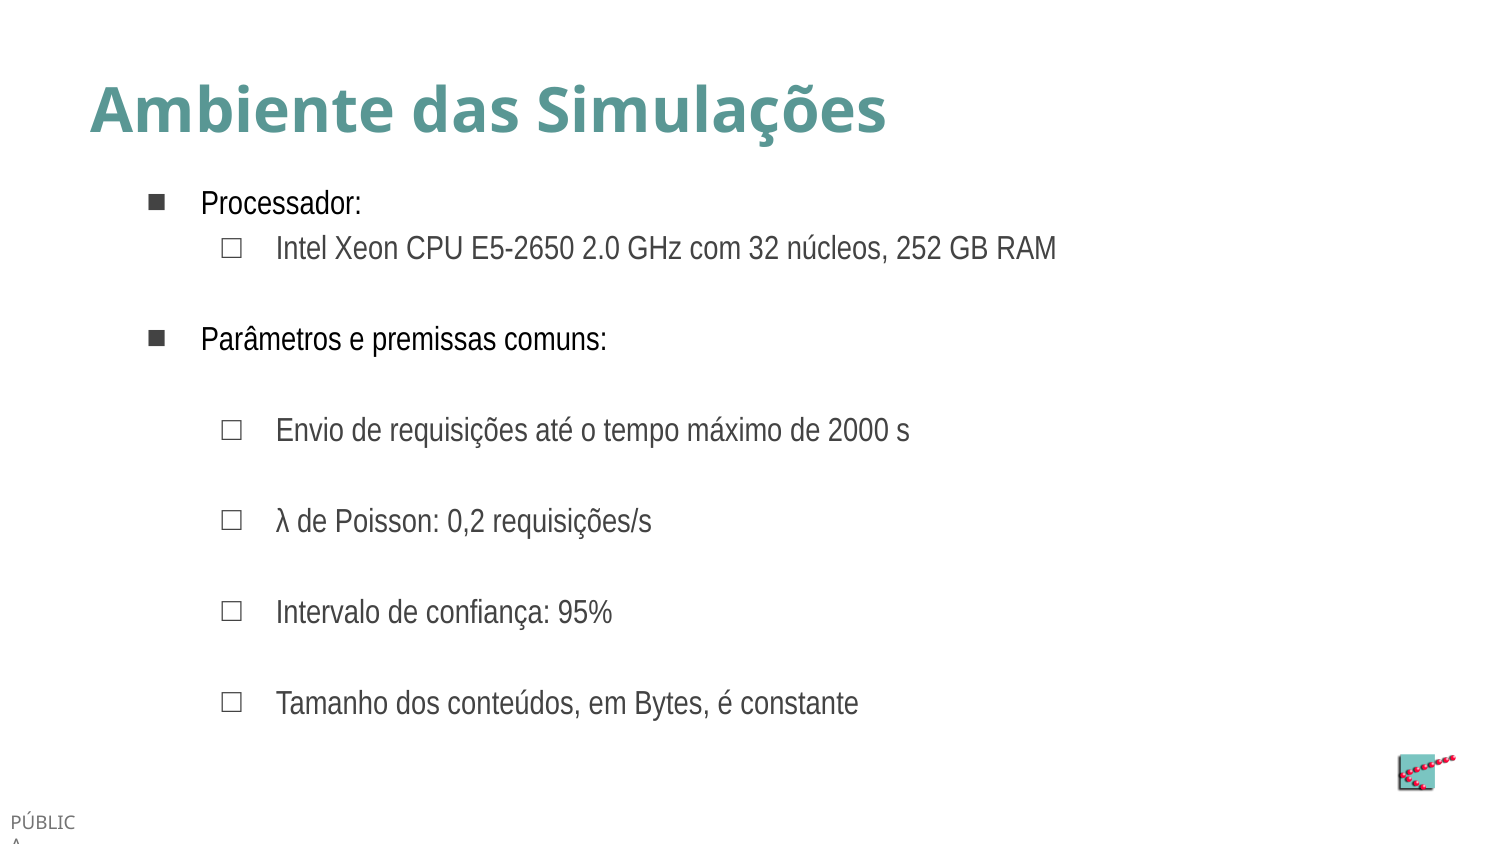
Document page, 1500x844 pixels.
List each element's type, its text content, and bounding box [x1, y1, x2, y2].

title Ambiente das Simulações [75, 21, 1474, 193]
list Processador: Intel Xeon CPU E5-2650 2.0 GHz com 32 núcleos, 252 GB RAM Parâmetros e premissas comuns: Envio de requisições até o tempo máximo de 2000 s λ de Poisson: 0,2 requisições/s Intervalo de confiança: 95% Tamanho dos conteúdos, em Bytes, é constante [110, 160, 1394, 782]
picture [1397, 753, 1456, 792]
